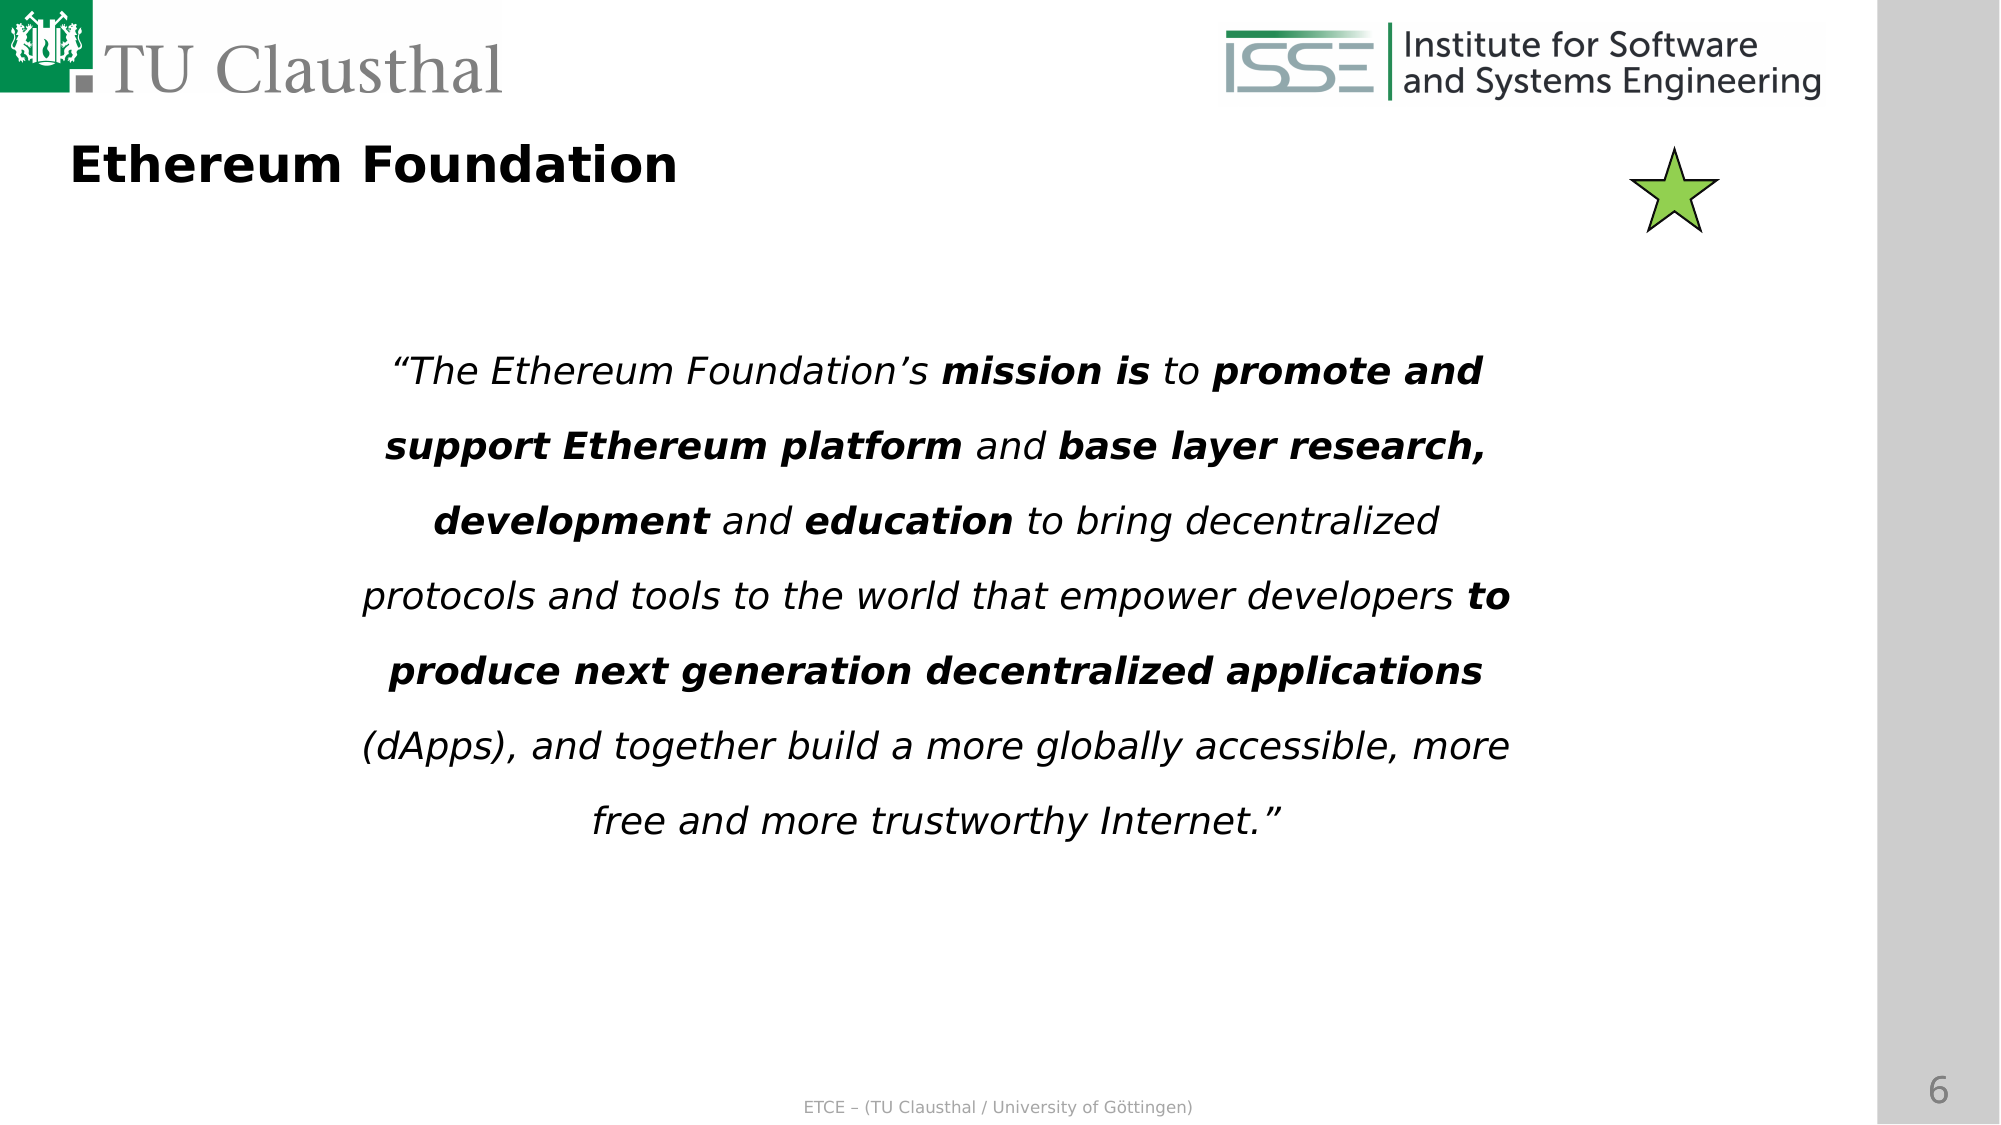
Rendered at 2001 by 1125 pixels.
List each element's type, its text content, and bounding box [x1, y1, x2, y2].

text_box Ethereum Foundation [55, 125, 1819, 208]
text_box [1629, 145, 1720, 234]
picture [1218, 22, 1826, 107]
text_box “The Ethereum Foundation’s mission is to promote and support Ethereum platform and base layer research, development and education to bring decentralized protocols and tools to the world that empower developers to produce next generation decentralized applications (dApps), and together build a more globally accessible, more free and more trustworthy Internet.” [55, 208, 1819, 1035]
picture [0, 0, 502, 93]
